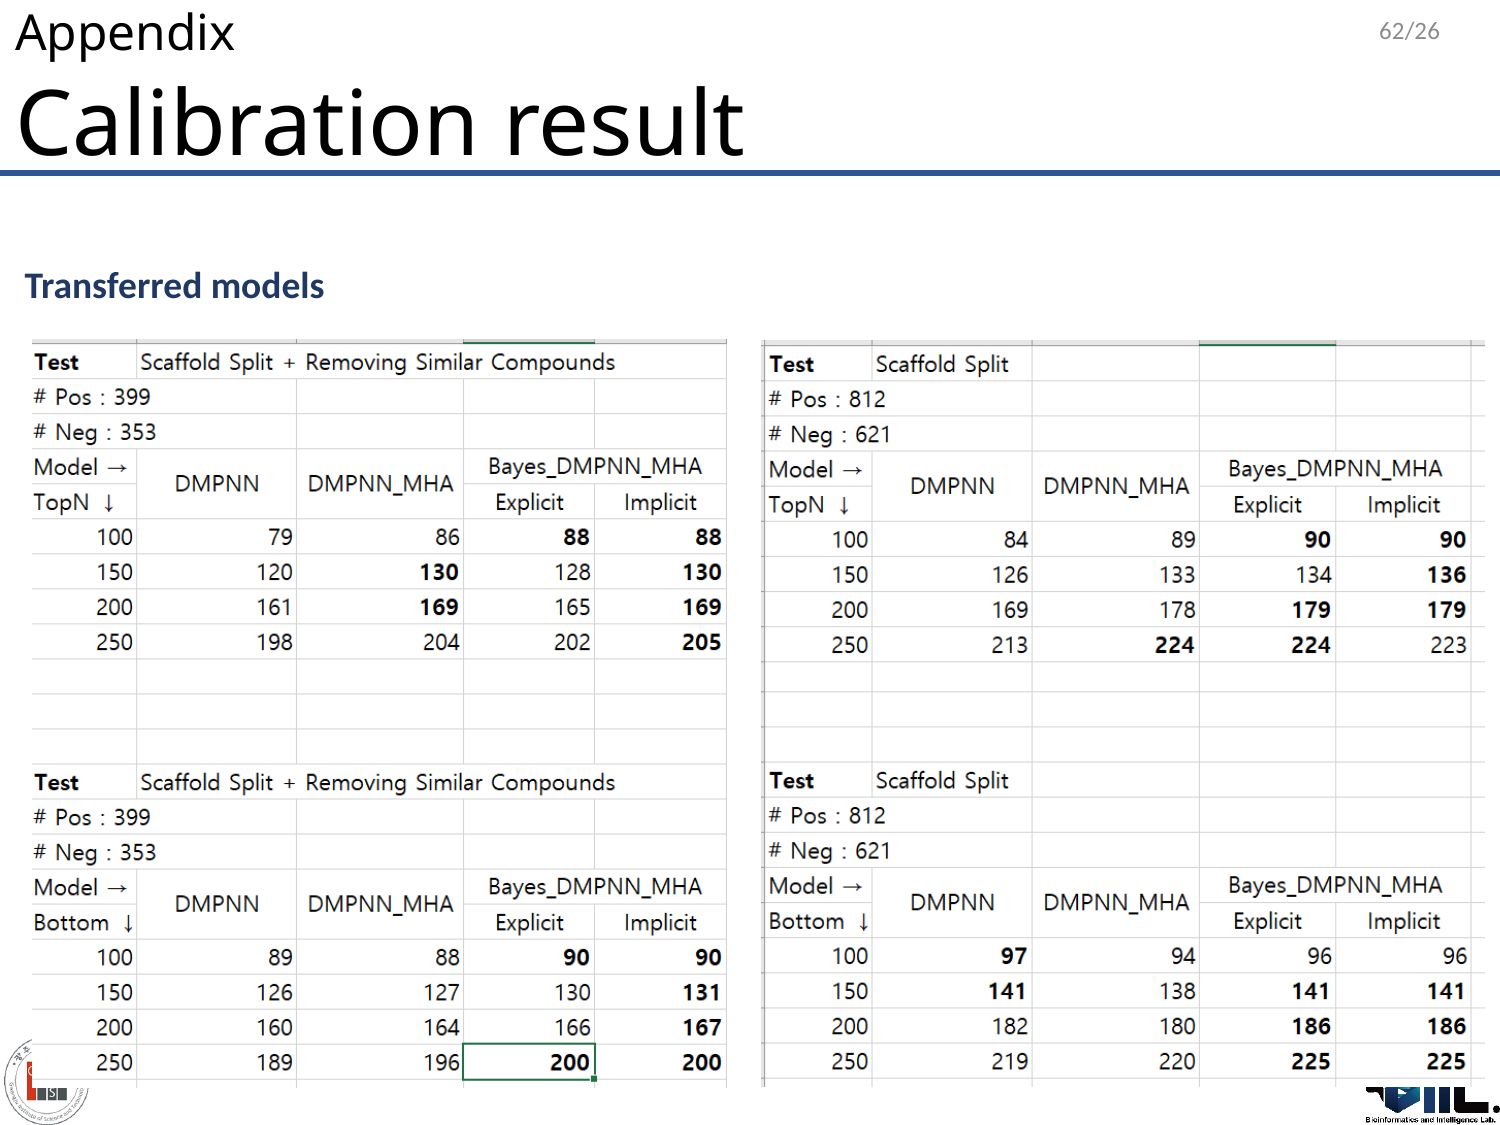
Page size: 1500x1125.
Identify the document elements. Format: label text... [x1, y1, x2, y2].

title Appendix [0, 0, 602, 68]
text_box Calibration result [0, 68, 1238, 170]
picture [761, 340, 1500, 1125]
slide_number 62/26 [1117, 0, 1455, 60]
text_box Transferred models [9, 253, 341, 314]
picture [4, 339, 727, 1125]
text_box Calibration result [0, 176, 1238, 183]
